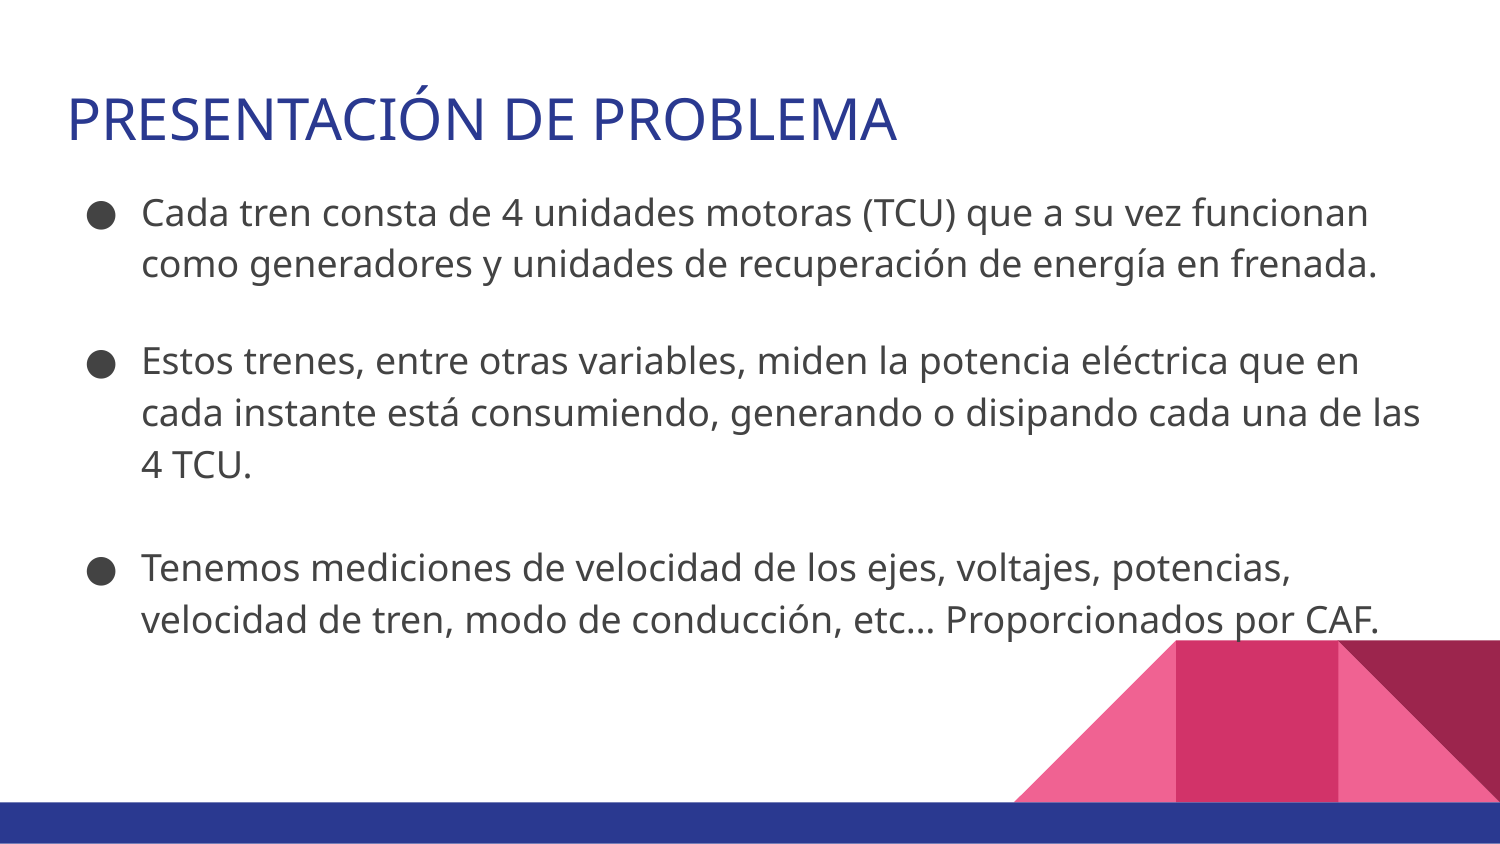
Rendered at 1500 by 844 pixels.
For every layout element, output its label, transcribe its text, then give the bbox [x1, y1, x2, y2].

title PRESENTACIÓN DE PROBLEMA [51, 67, 1449, 166]
list Cada tren consta de 4 unidades motoras (TCU) que a su vez funcionan como generadores y unidades de recuperación de energía en frenada. Estos trenes, entre otras variables, miden la potencia eléctrica que en cada instante está consumiendo, generando o disipando cada una de las 4 TCU. Tenemos mediciones de velocidad de los ejes, voltajes, potencias, velocidad de tren, modo de conducción, etc… Proporcionados por CAF. [51, 166, 1449, 693]
